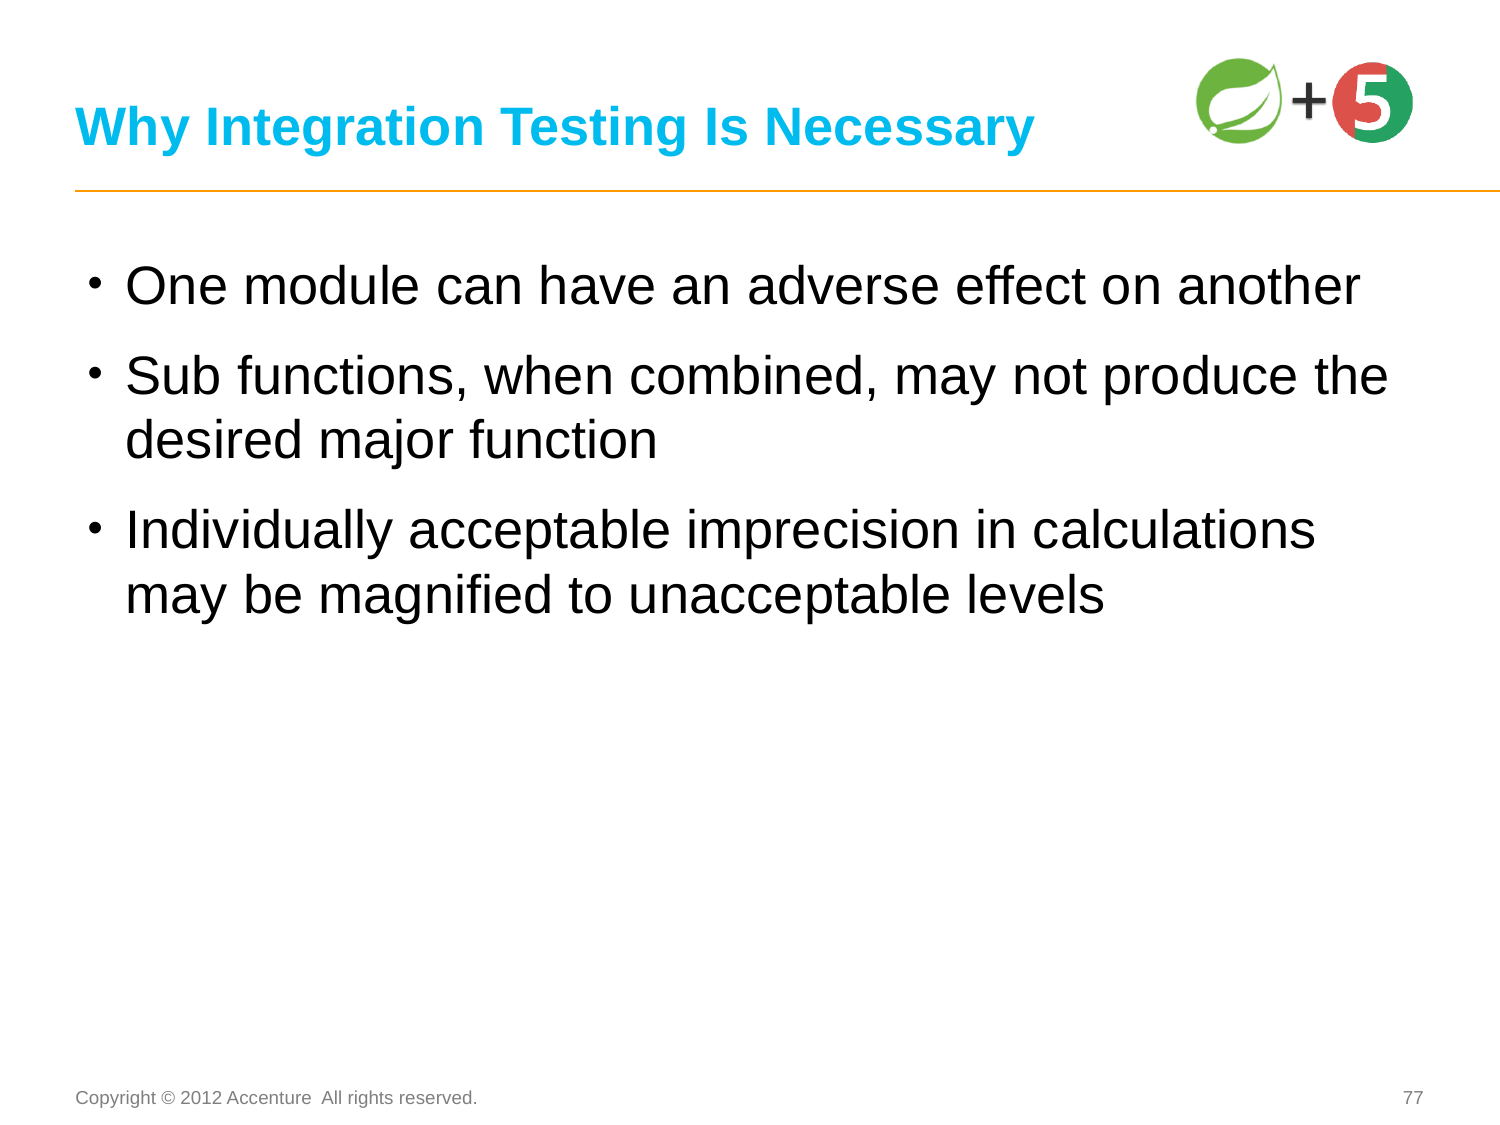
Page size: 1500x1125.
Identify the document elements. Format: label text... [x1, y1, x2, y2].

list One module can have an adverse effect on another Sub functions, when combined, may not produce the desired major function Individually acceptable imprecision in calculations may be magnified to unacceptable levels [87, 249, 1422, 925]
title Why Integration Testing Is Necessary [75, 27, 1422, 157]
